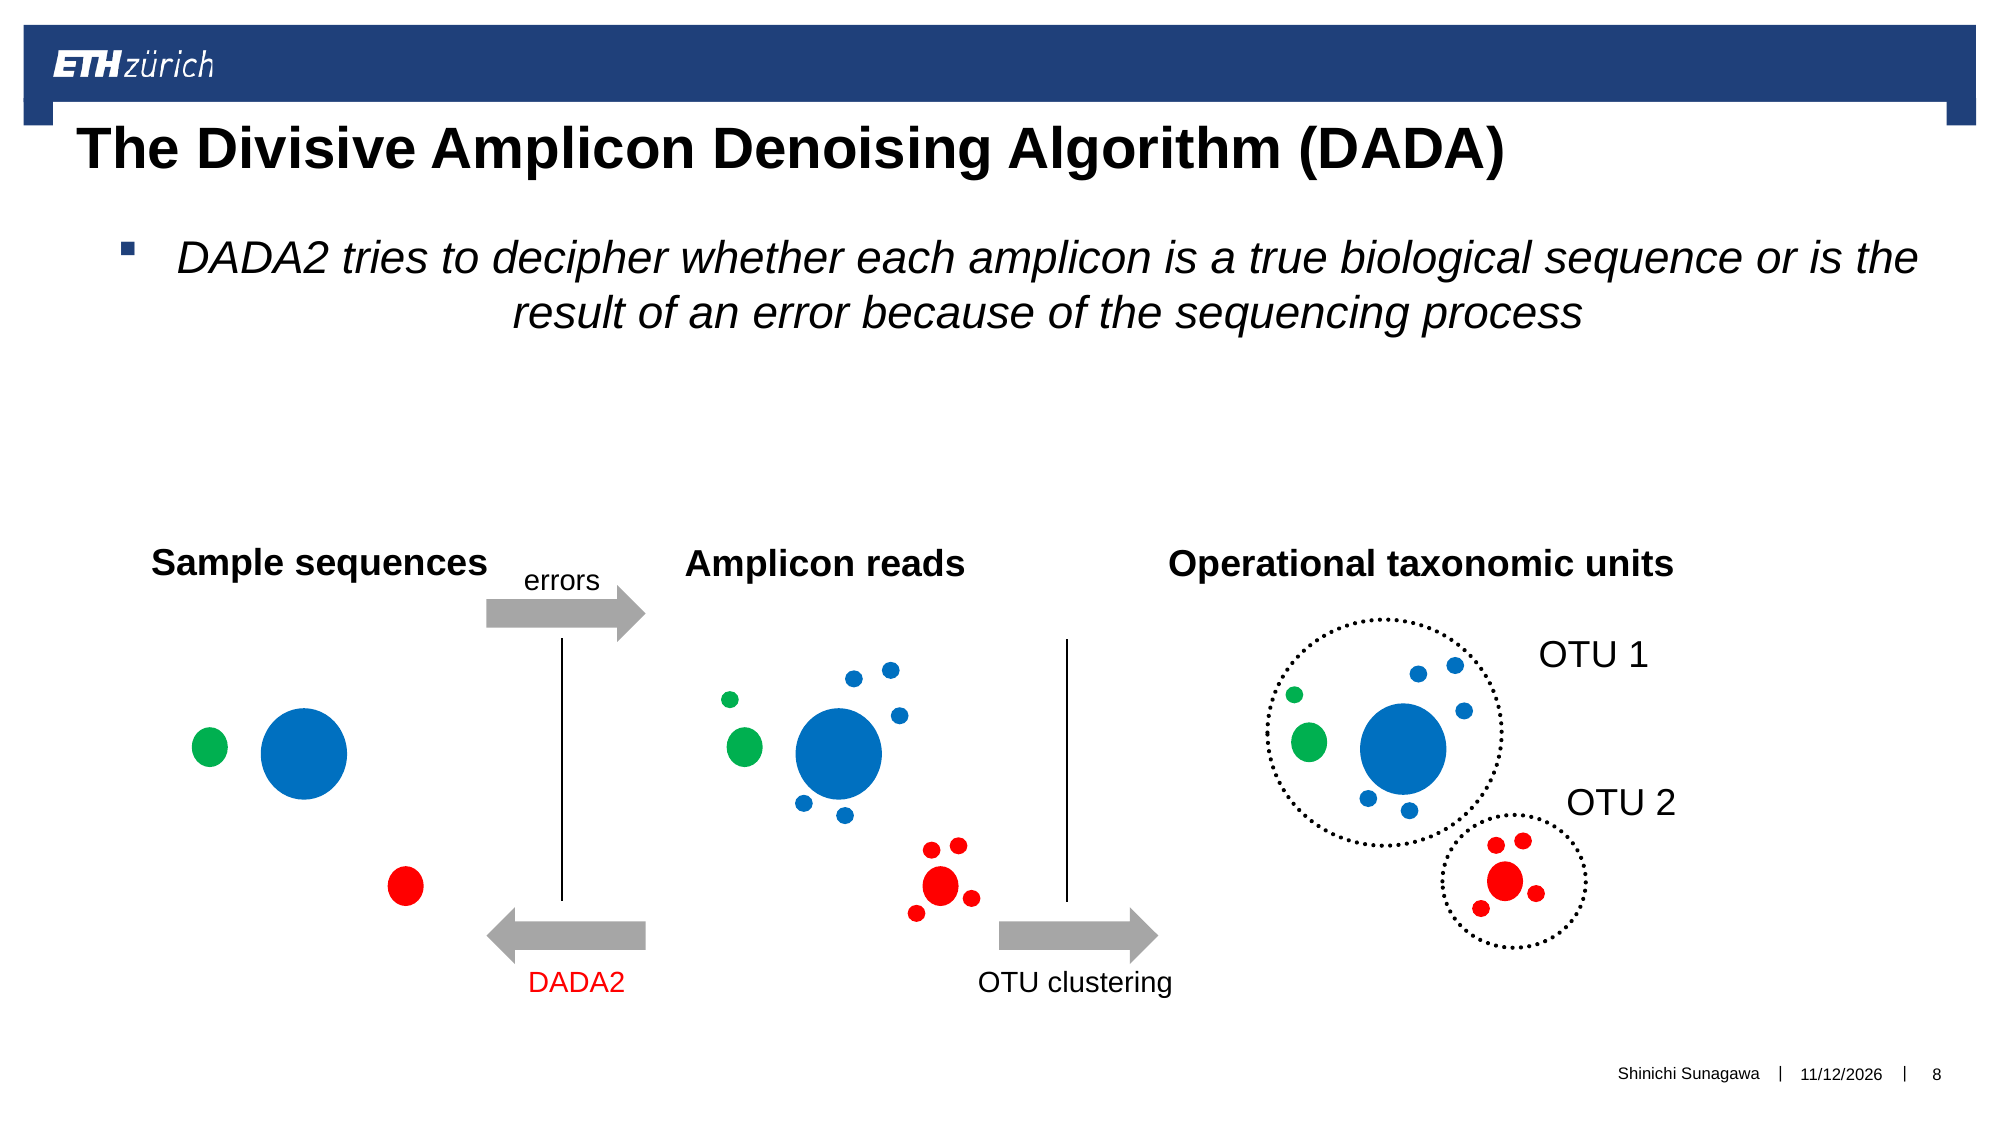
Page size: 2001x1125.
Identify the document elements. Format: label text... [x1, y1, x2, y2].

text_box [960, 887, 983, 909]
text_box [1440, 812, 1588, 950]
list DADA2 tries to decipher whether each amplicon is a true biological sequence or is the result of an error because of the sequencing process [72, 227, 1966, 1035]
text_box errors [509, 554, 616, 605]
text_box [879, 659, 902, 681]
footer Shinichi Sunagawa [1000, 1034, 1761, 1111]
text_box [724, 725, 765, 770]
text_box [920, 864, 961, 909]
text_box Amplicon reads [669, 531, 981, 592]
text_box [842, 668, 865, 690]
text_box [484, 583, 648, 644]
title The Divisive Amplicon Denoising Algorithm (DADA) [53, 101, 1947, 203]
text_box Operational taxonomic units [1153, 531, 1690, 592]
text_box [997, 905, 1161, 955]
text_box [484, 905, 648, 966]
text_box [793, 706, 884, 802]
text_box [189, 725, 230, 770]
text_box DADA2 [513, 955, 641, 1006]
text_box [258, 706, 350, 802]
text_box [718, 689, 741, 711]
text_box Sample sequences [136, 530, 504, 591]
text_box [1265, 617, 1504, 848]
text_box [385, 864, 426, 909]
text_box [920, 839, 943, 861]
text_box [834, 805, 856, 827]
text_box [947, 835, 970, 857]
text_box [905, 902, 928, 924]
text_box OTU clustering [963, 955, 1189, 1006]
text_box [792, 792, 815, 814]
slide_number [1791, 1034, 1892, 1112]
slide_number 8 [1907, 1034, 1967, 1112]
text_box OTU 1 [1523, 622, 1665, 683]
text_box [888, 705, 911, 727]
text_box OTU 2 [1551, 770, 1692, 831]
